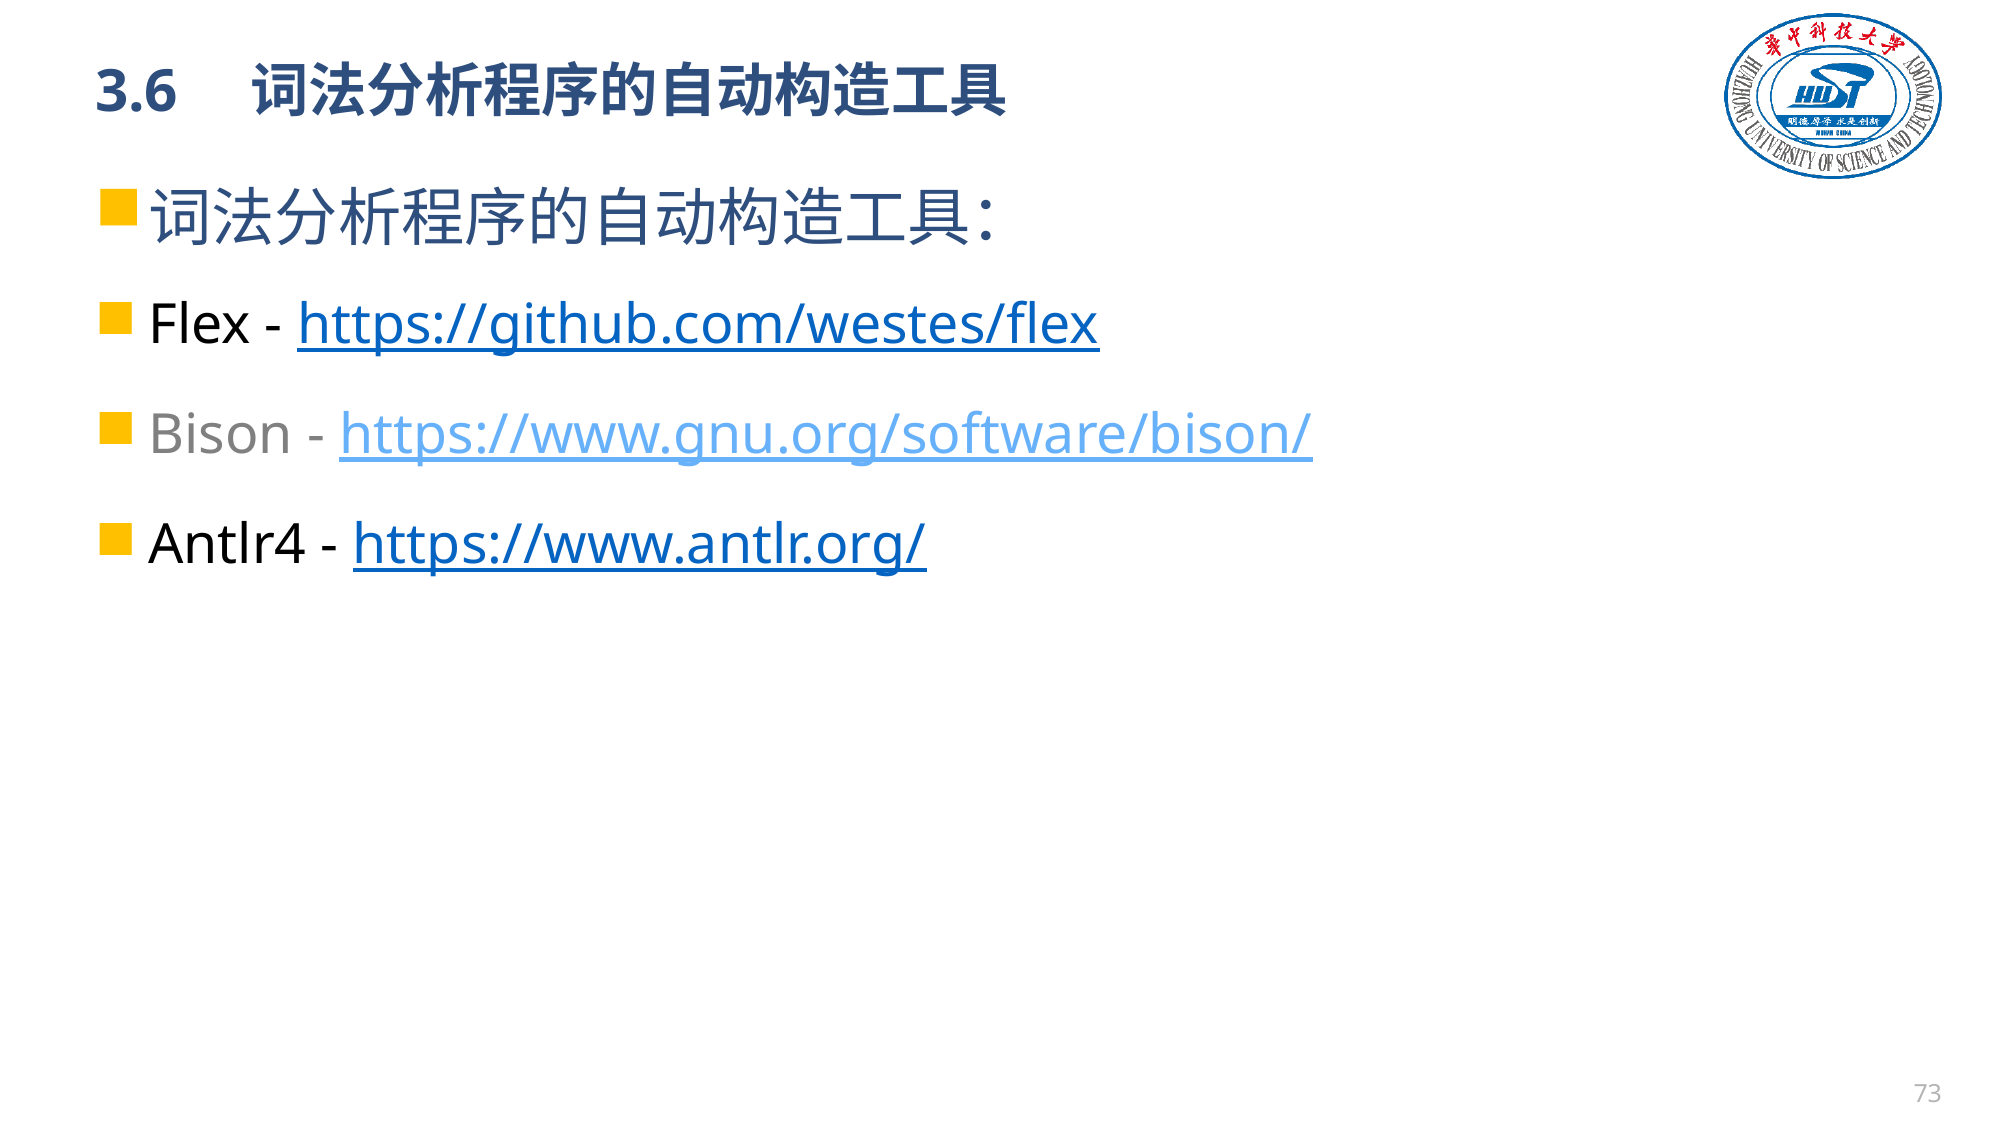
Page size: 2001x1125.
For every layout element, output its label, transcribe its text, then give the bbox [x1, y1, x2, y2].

picture [1724, 13, 1942, 179]
slide_number 72 [1373, 1064, 1957, 1125]
title 3.6 词法分析程序的自动构造工具 [80, 42, 1805, 144]
list 词法分析程序的自动构造工具： Flex - https://github.com/westes/flex Bison - https://www.gnu.org/software/bison/ Antlr4 - https://www.antlr.org/ [80, 154, 1805, 594]
